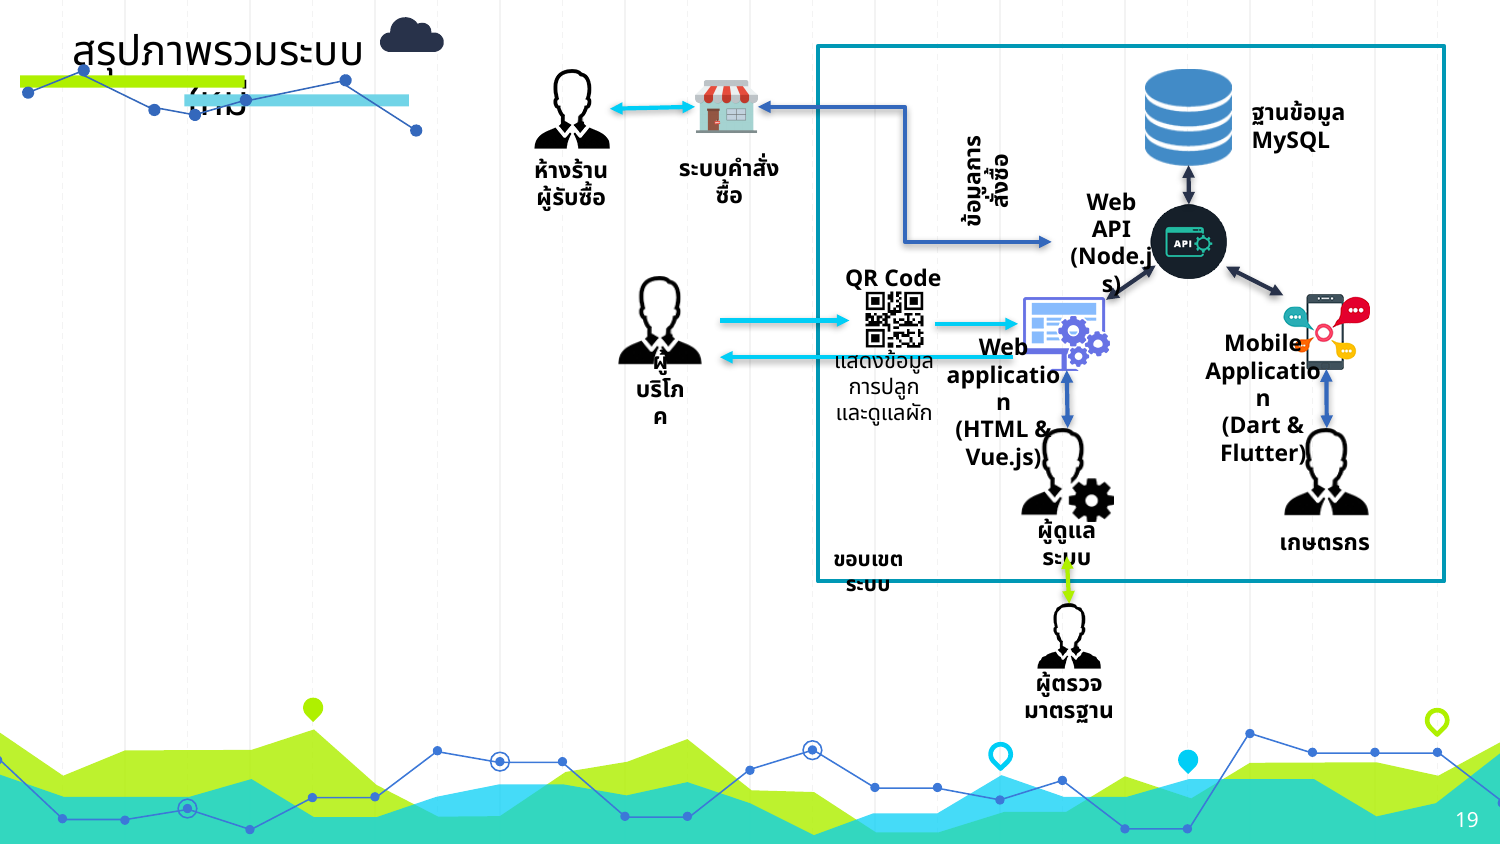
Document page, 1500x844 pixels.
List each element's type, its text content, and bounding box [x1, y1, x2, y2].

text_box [19, 8, 444, 131]
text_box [497, 45, 1445, 723]
slide_number 19 [1403, 791, 1494, 844]
